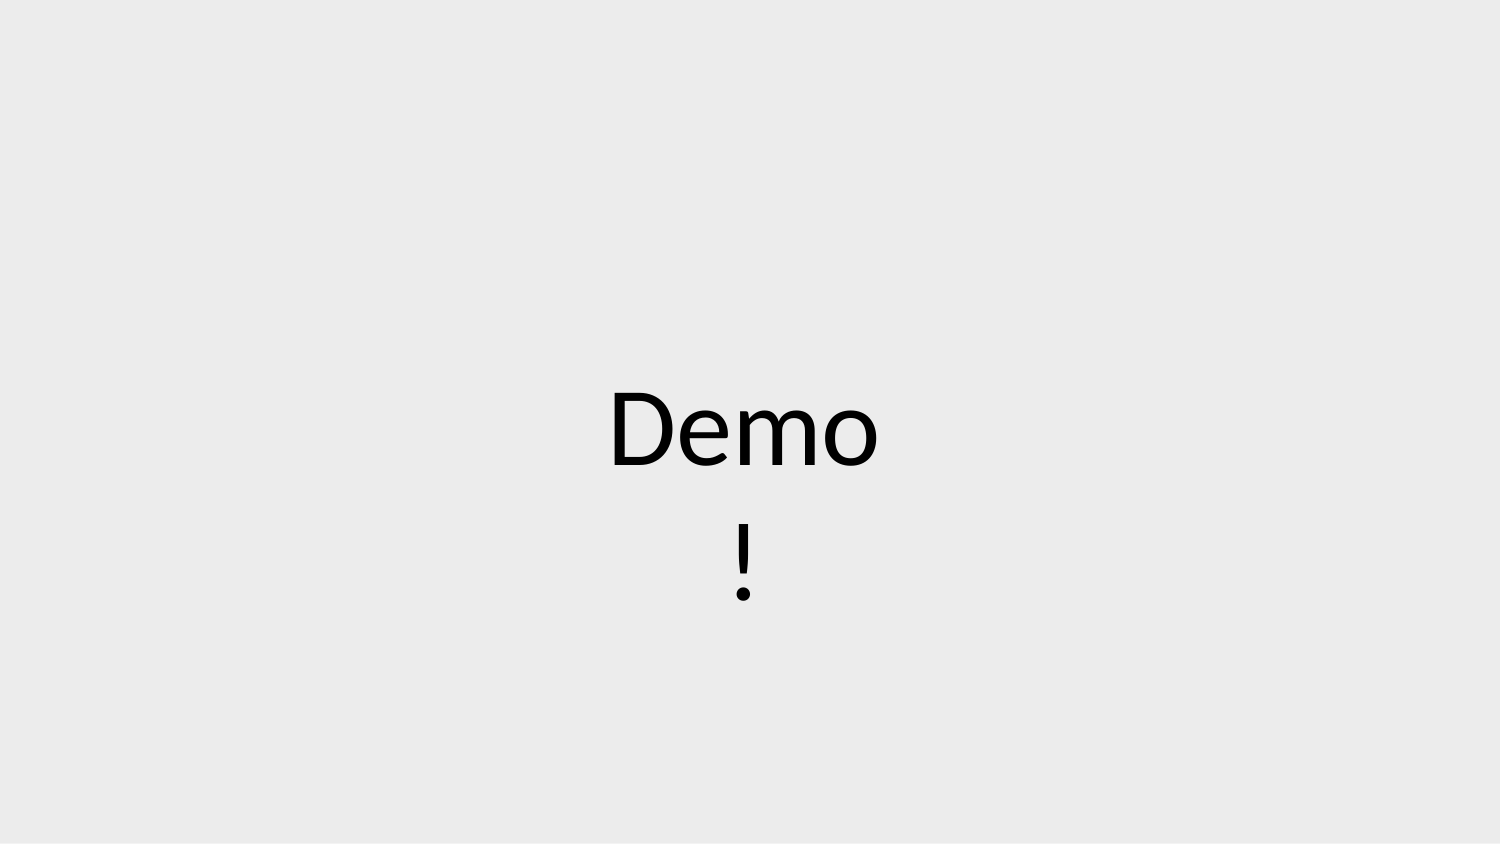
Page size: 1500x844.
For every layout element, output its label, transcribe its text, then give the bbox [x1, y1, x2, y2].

text_box Demo! [584, 345, 904, 630]
